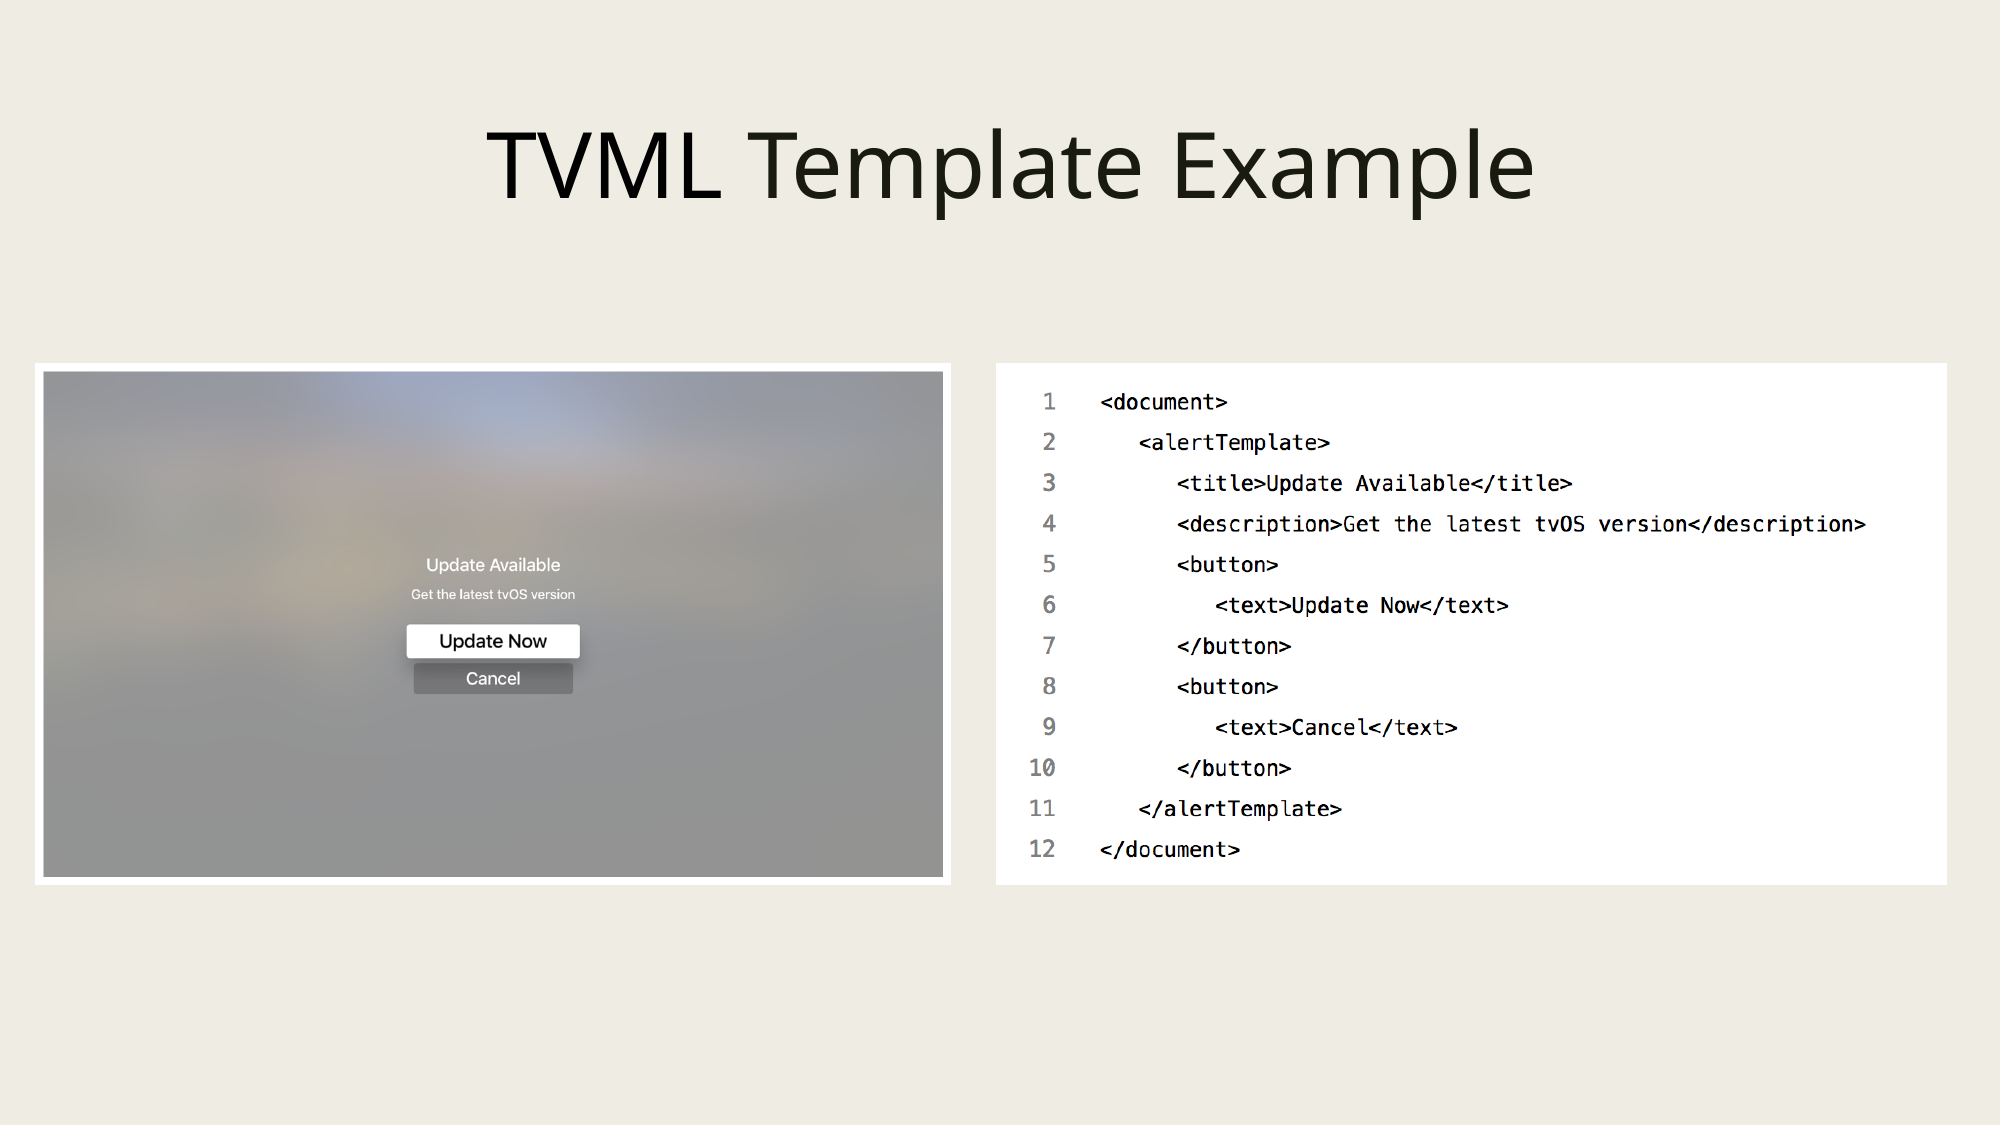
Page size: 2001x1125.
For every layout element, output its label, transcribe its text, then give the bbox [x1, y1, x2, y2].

picture [35, 363, 951, 885]
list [996, 363, 1947, 885]
title TVML Template Example [225, 112, 1800, 357]
